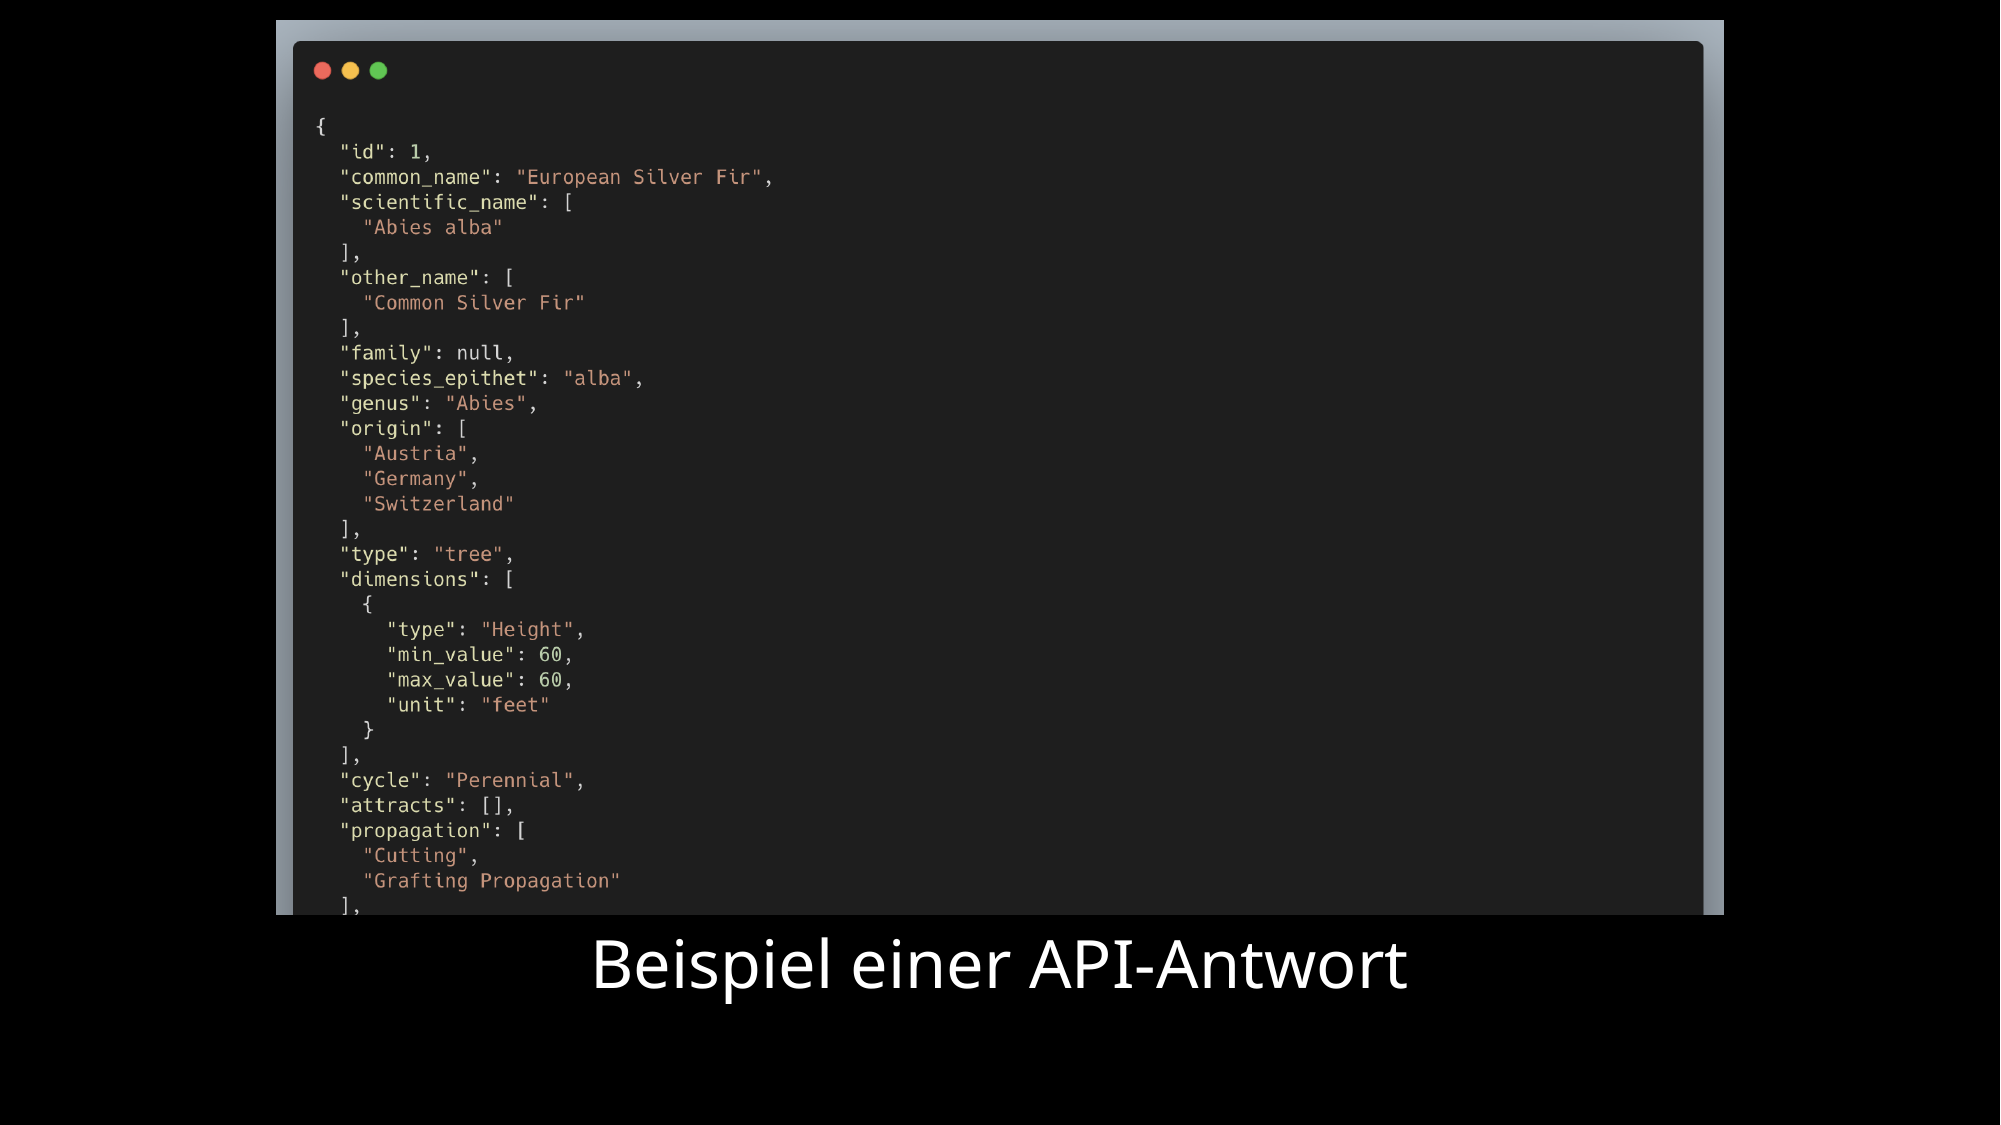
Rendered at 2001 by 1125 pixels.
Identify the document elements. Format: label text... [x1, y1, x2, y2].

picture [275, 19, 1724, 916]
title Beispiel einer API-Antwort [105, 914, 1895, 1020]
